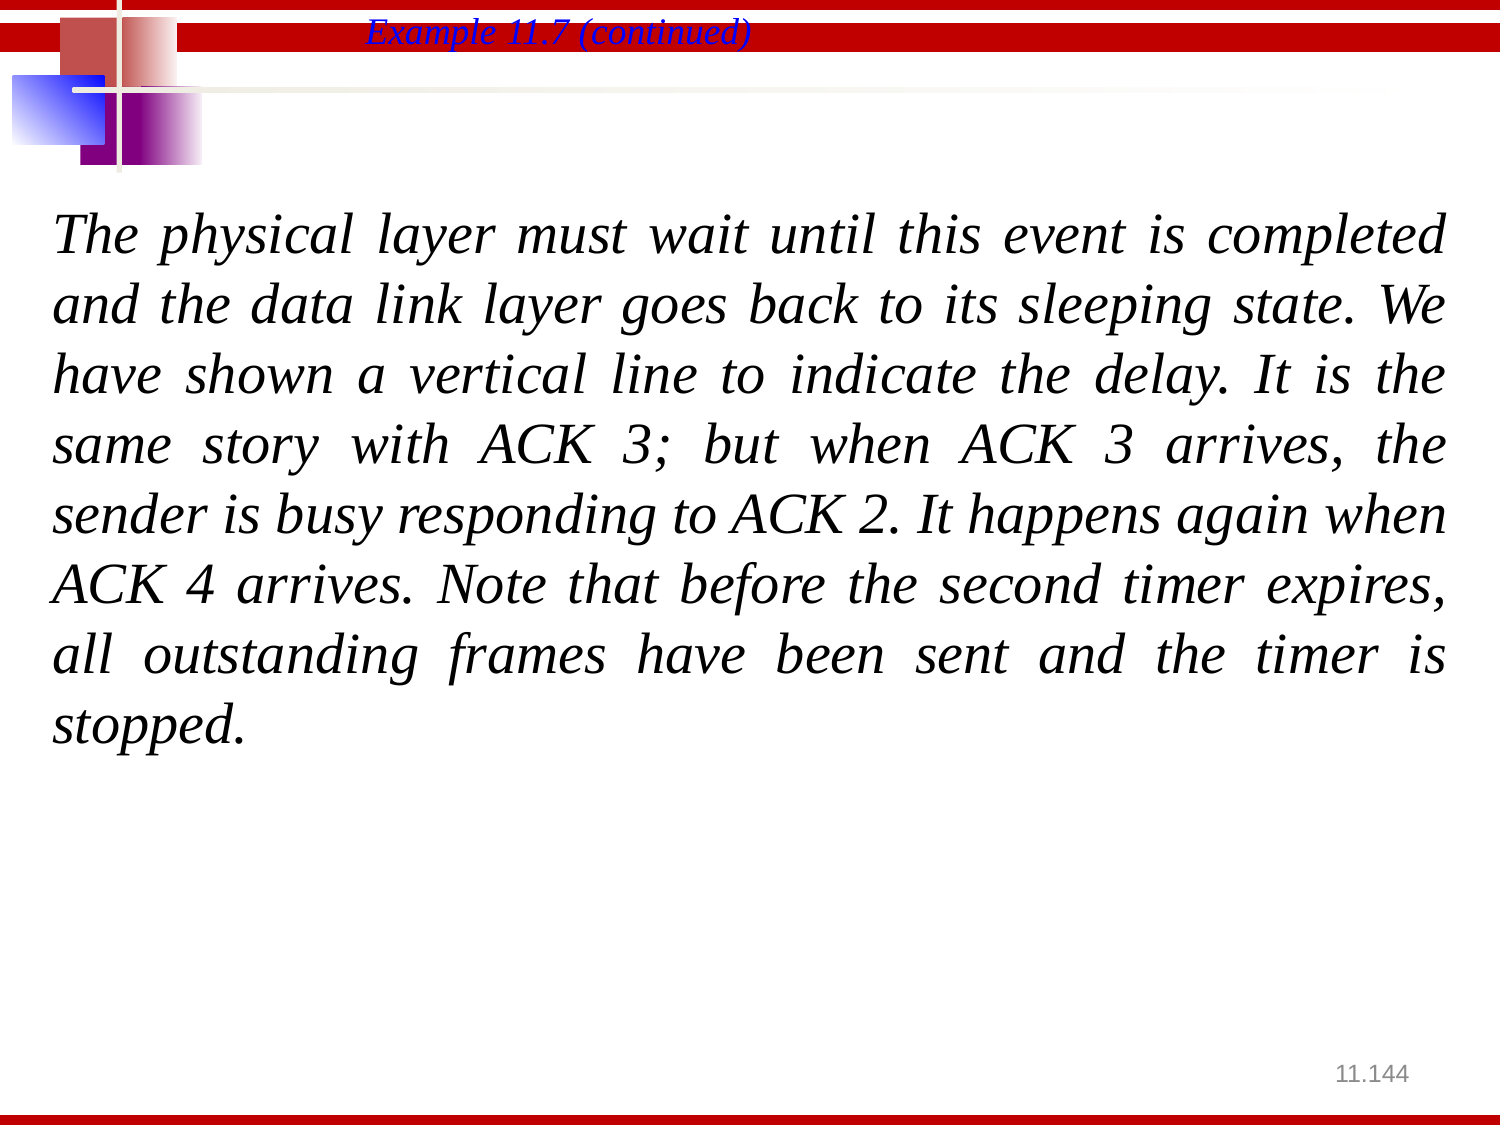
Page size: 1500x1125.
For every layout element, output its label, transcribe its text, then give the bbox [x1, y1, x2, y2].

text_box Example 11.7 (continued) [350, 0, 768, 60]
slide_number 11.144 [1074, 1042, 1425, 1103]
text_box The physical layer must wait until this event is completed and the data link layer goes back to its sleeping state. We have shown a vertical line to indicate the delay. It is the same story with ACK 3; but when ACK 3 arrives, the sender is busy responding to ACK 2. It happens again when ACK 4 arrives. Note that before the second timer expires, all outstanding frames have been sent and the timer is stopped. [37, 187, 1463, 762]
text_box [122, 17, 177, 86]
text_box [12, 75, 105, 145]
text_box [60, 17, 116, 86]
text_box [80, 93, 116, 165]
text_box [122, 93, 141, 165]
text_box [141, 93, 202, 165]
text_box [116, 93, 122, 173]
text_box [116, 0, 122, 87]
text_box [72, 87, 1423, 93]
